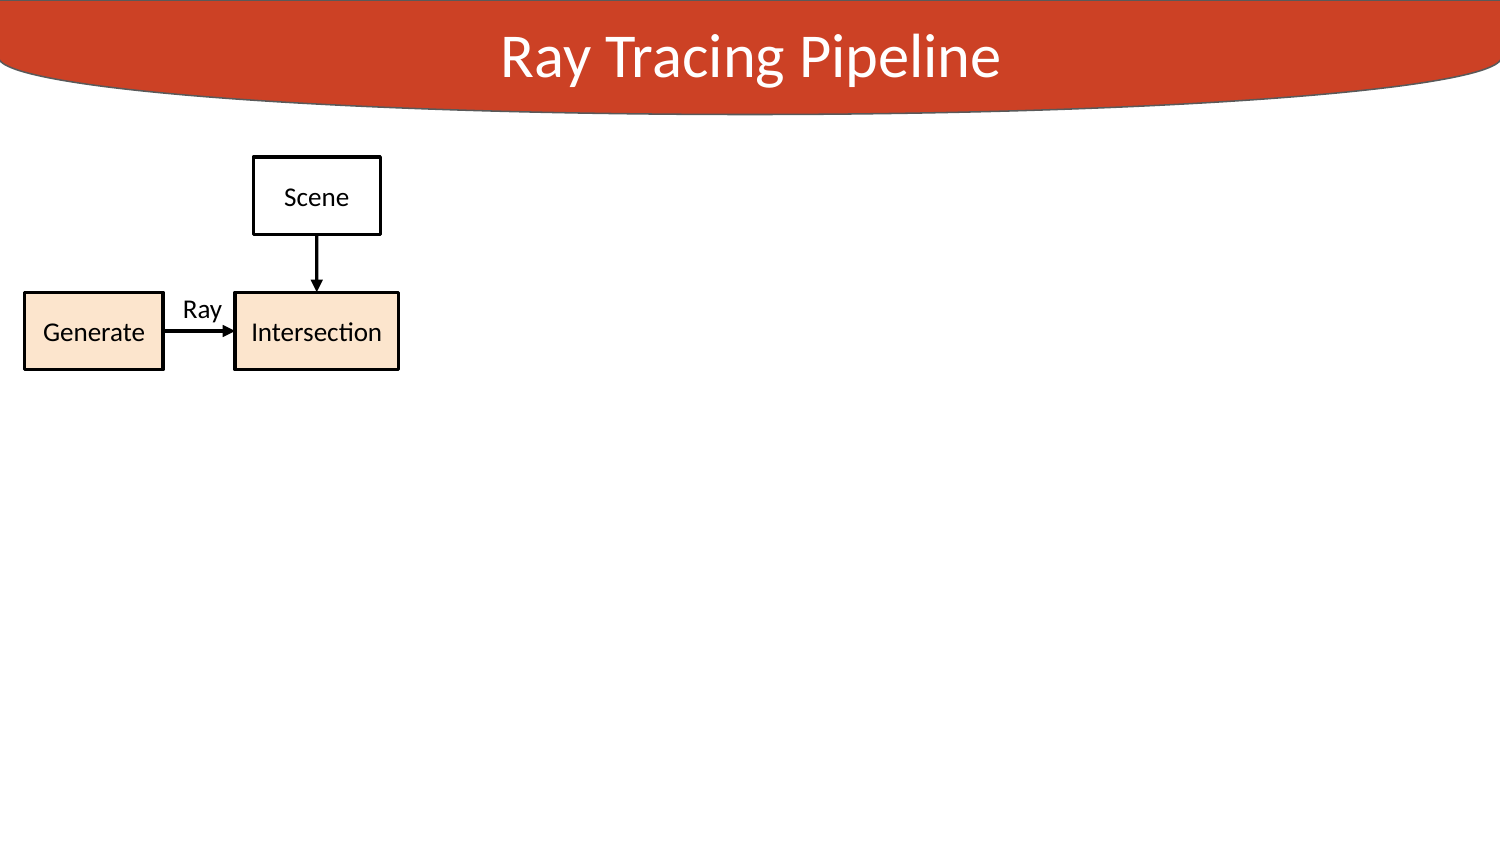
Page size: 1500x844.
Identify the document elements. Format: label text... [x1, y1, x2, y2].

text_box Experiments [970, 106, 1500, 113]
text_box Intersection [234, 292, 399, 370]
text_box Ray [163, 280, 243, 336]
text_box Experiments [0, 106, 530, 113]
text_box [355, 106, 1145, 115]
text_box Scene [253, 156, 381, 235]
text_box Ray Tracing Pipeline [0, 0, 1500, 106]
text_box Generate [24, 292, 164, 370]
